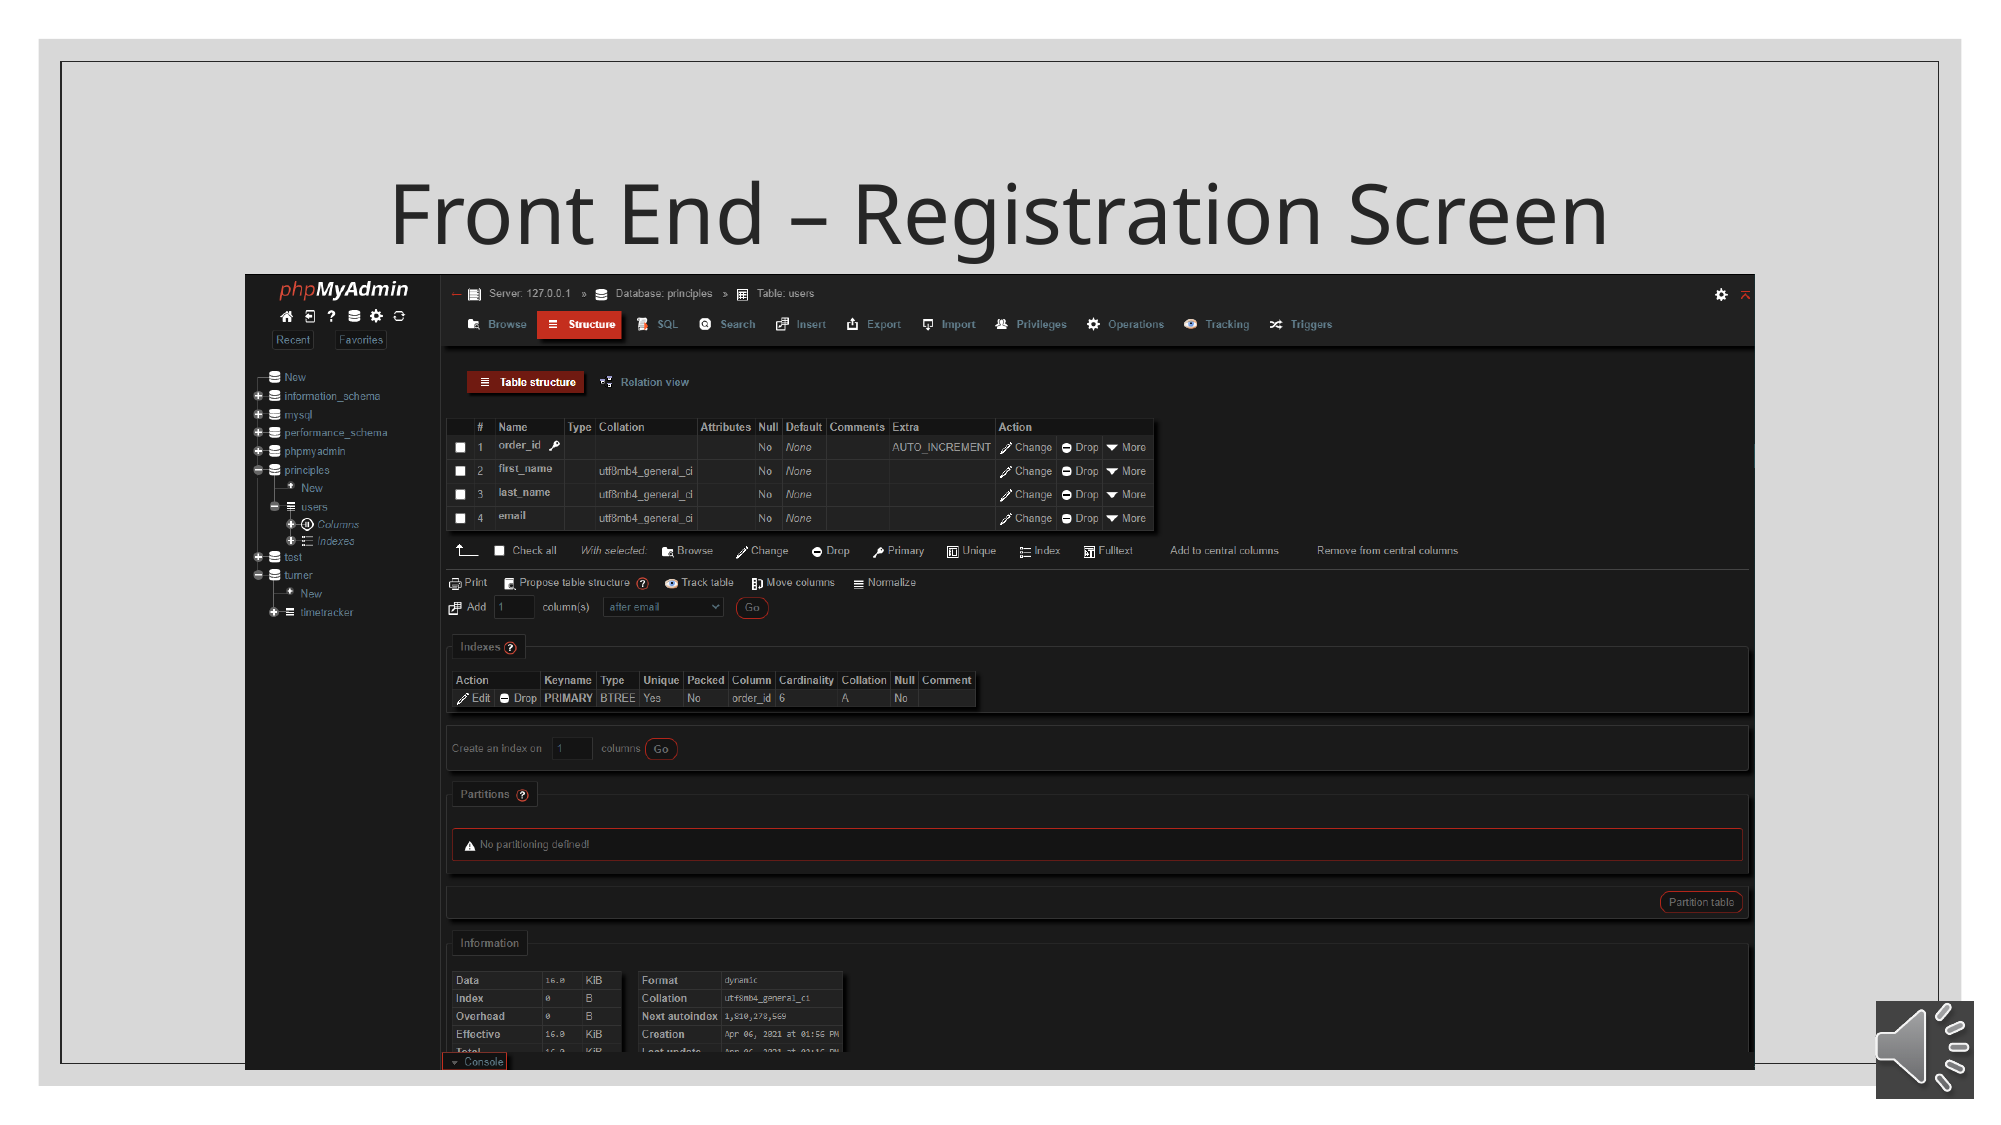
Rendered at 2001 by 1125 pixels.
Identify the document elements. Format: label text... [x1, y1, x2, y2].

title Front End – Registration Screen [174, 105, 1825, 331]
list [245, 274, 1755, 1070]
picture [1874, 999, 1975, 1100]
